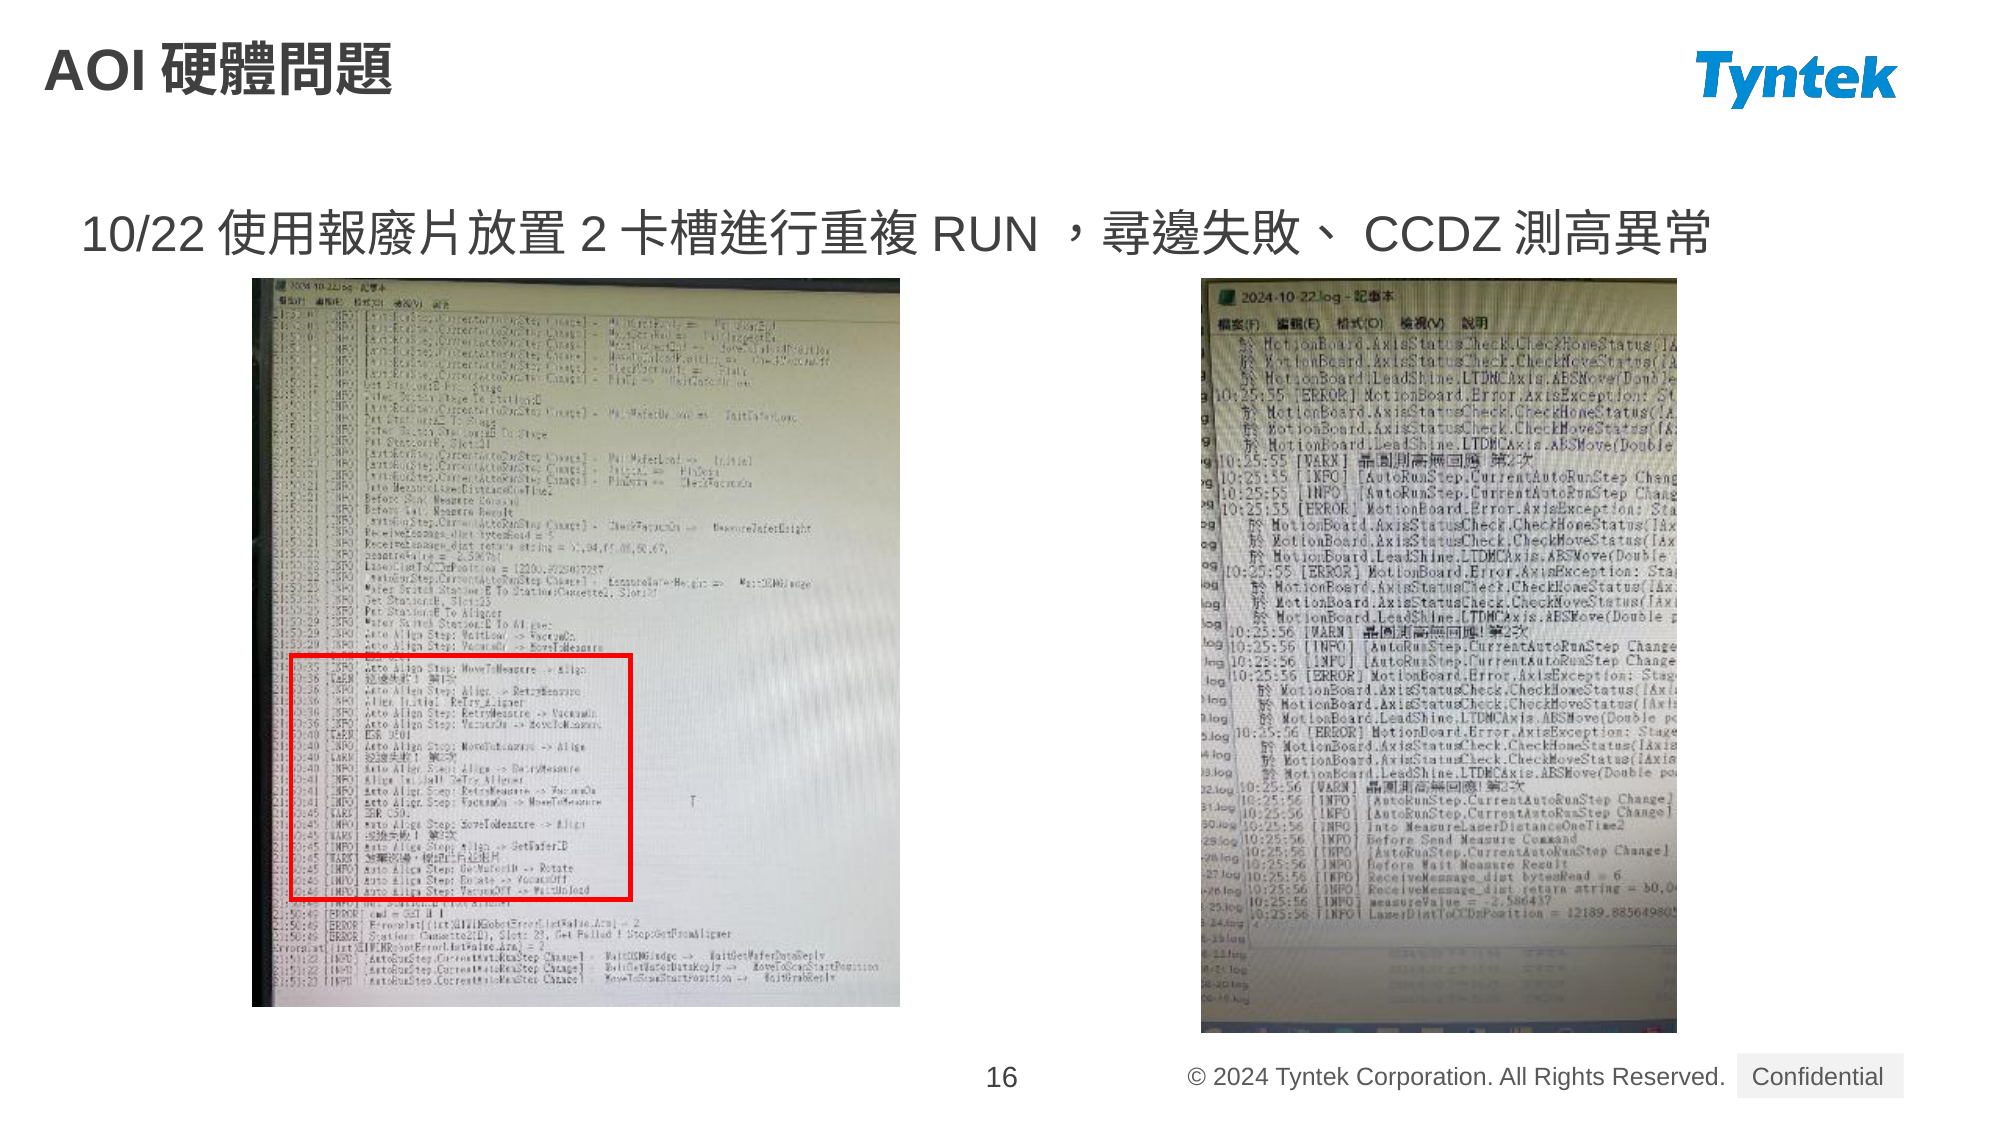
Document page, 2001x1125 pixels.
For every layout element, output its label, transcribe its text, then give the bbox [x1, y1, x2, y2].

text_box 10/22使用報廢片放置2卡槽進行重複RUN，尋邊失敗、CCDZ測高異常 [65, 163, 1729, 269]
picture [1696, 51, 1898, 109]
slide_number 16 [958, 1045, 1045, 1107]
picture [1201, 278, 1677, 1033]
text_box AOI硬體問題 [31, 7, 1598, 136]
picture [252, 278, 900, 1007]
